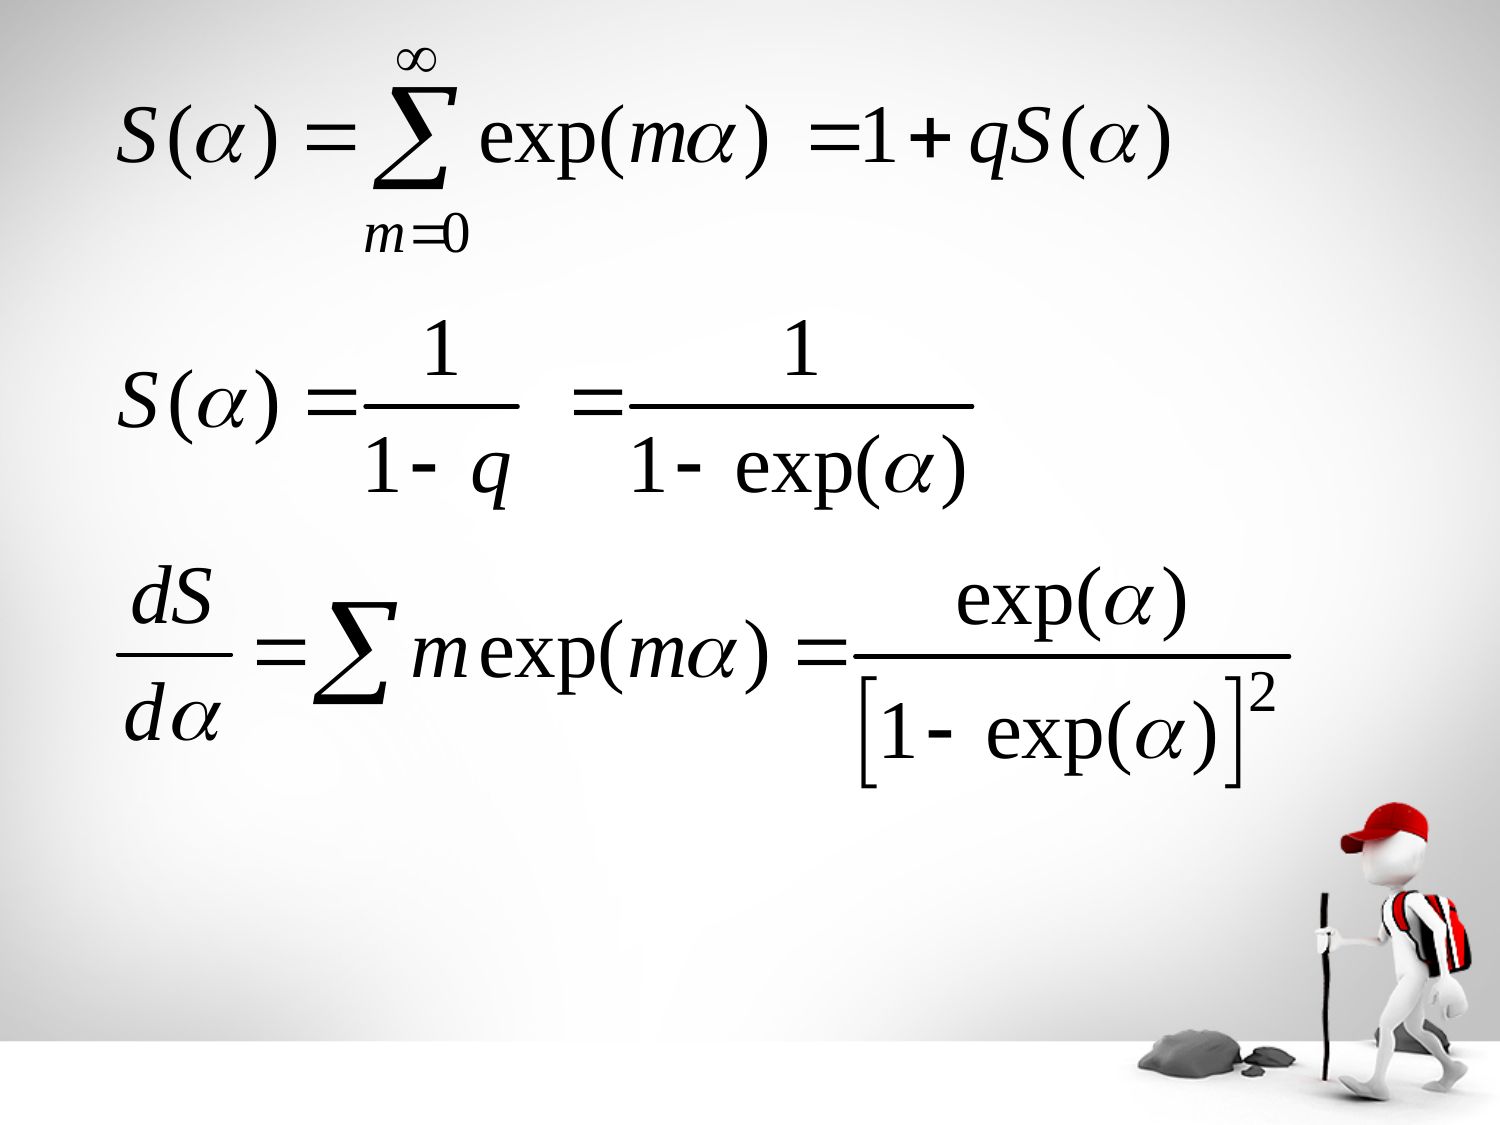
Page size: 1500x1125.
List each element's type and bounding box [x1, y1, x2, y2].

text_box [562, 306, 978, 515]
picture [0, 0, 1500, 1125]
text_box [799, 97, 1176, 186]
text_box [112, 24, 774, 259]
text_box [786, 556, 1296, 795]
text_box [113, 306, 523, 515]
text_box [113, 554, 237, 747]
text_box [245, 599, 774, 713]
